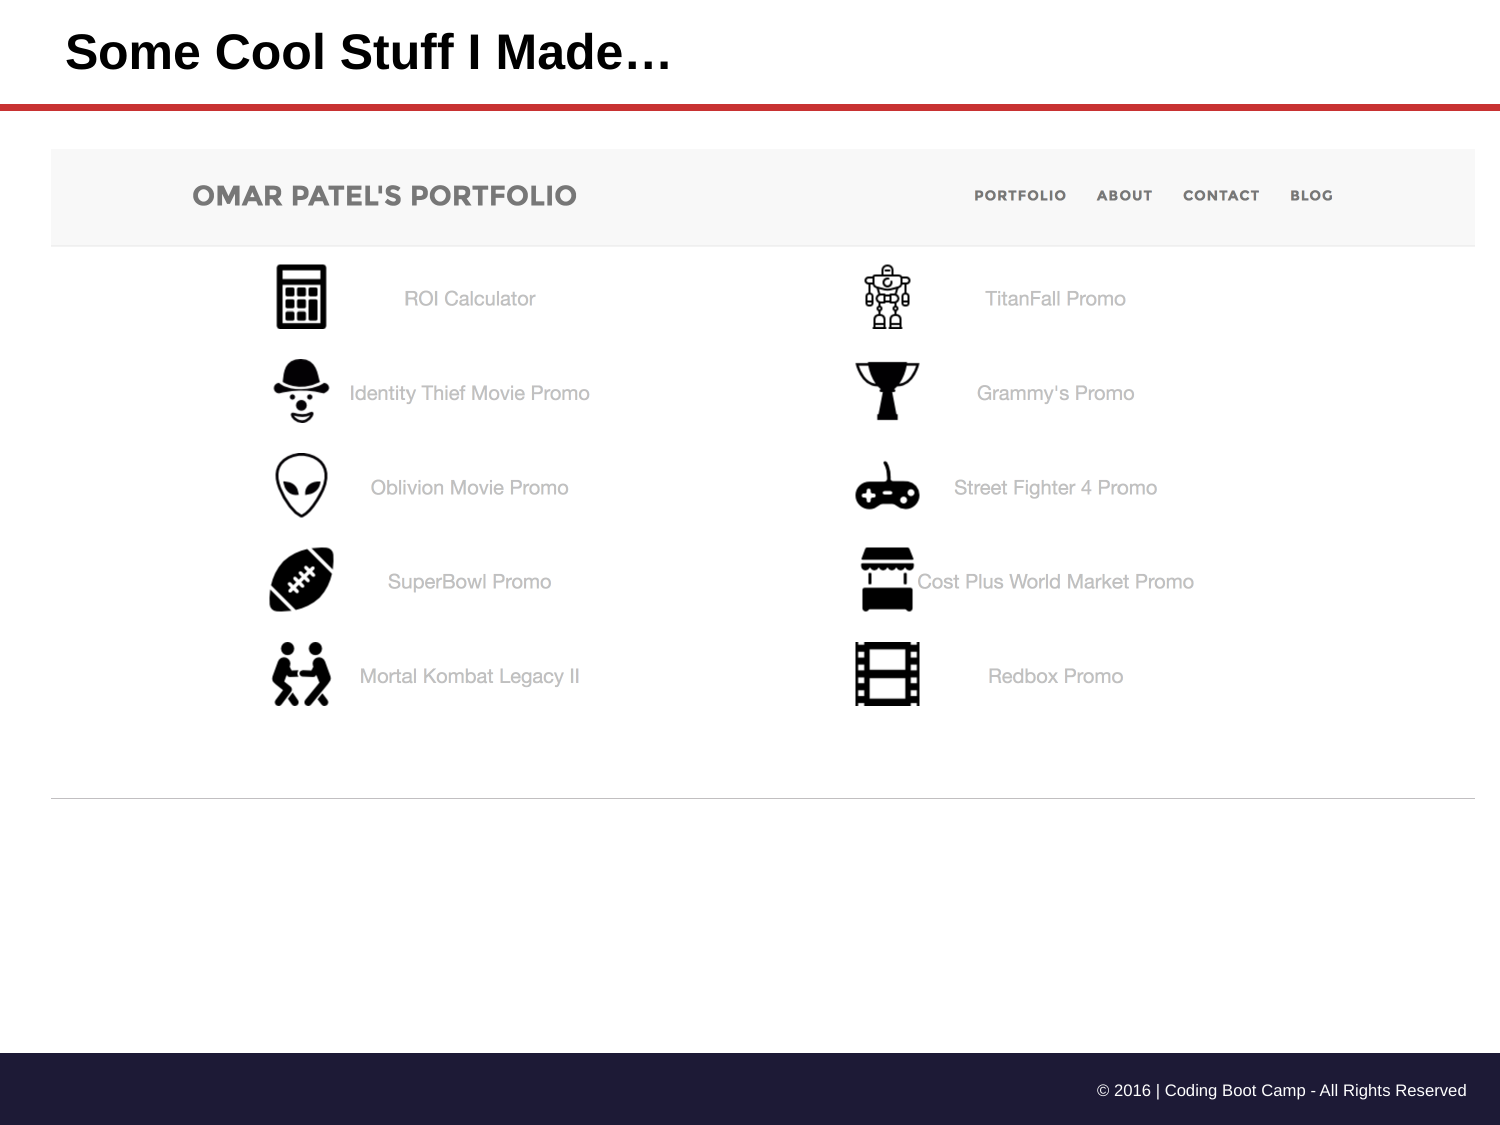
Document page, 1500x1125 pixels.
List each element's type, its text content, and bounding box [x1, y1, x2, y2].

title Some Cool Stuff I Made… [50, 0, 948, 108]
picture [51, 149, 1475, 799]
